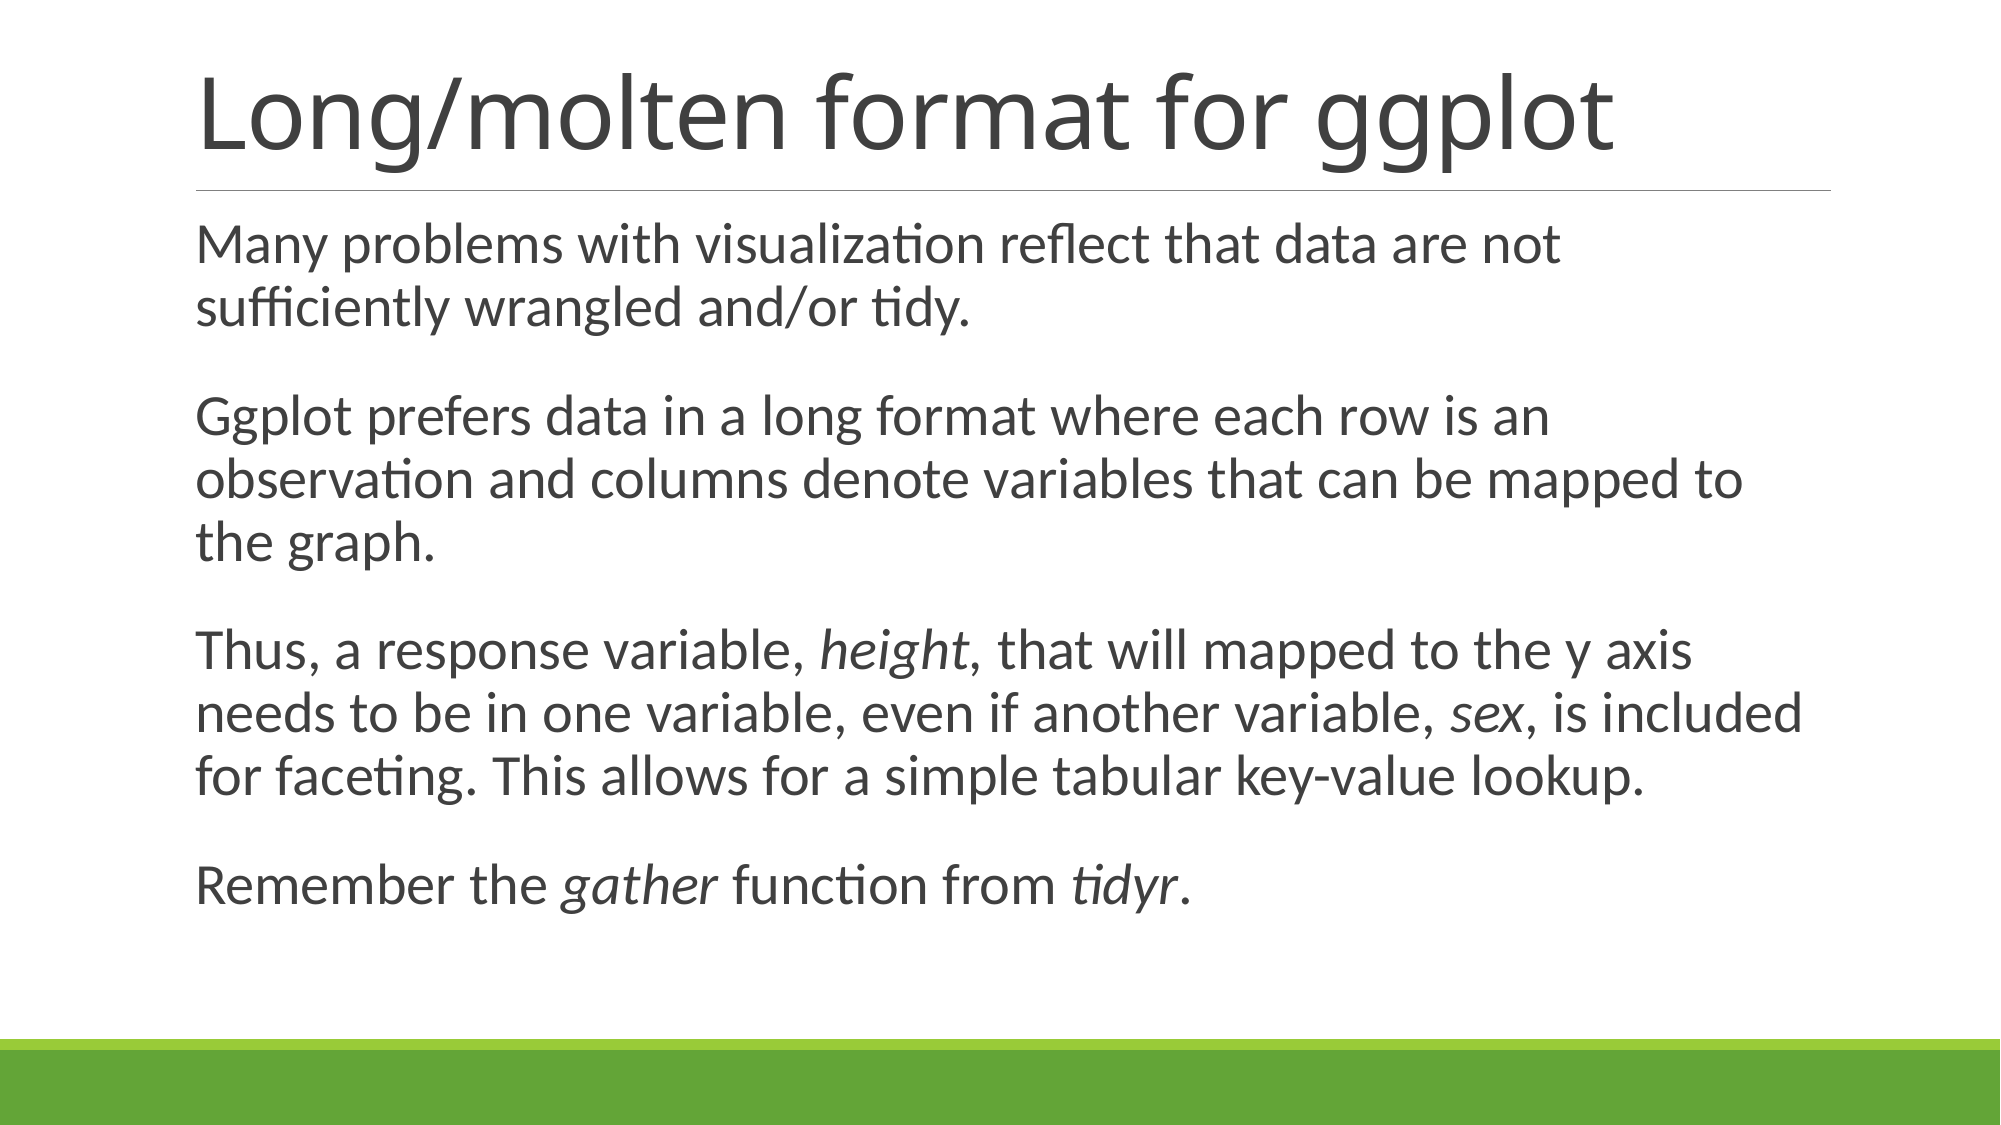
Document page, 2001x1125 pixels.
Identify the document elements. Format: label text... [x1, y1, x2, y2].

title Long/molten format for ggplot [180, 47, 1830, 178]
list Many problems with visualization reflect that data are not sufficiently wrangled and/or tidy. Ggplot prefers data in a long format where each row is an observation and columns denote variables that can be mapped to the graph. Thus, a response variable, height, that will mapped to the y axis needs to be in one variable, even if another variable, sex, is included for faceting. This allows for a simple tabular key-value lookup. Remember the gather function from tidyr. [180, 205, 1830, 1025]
